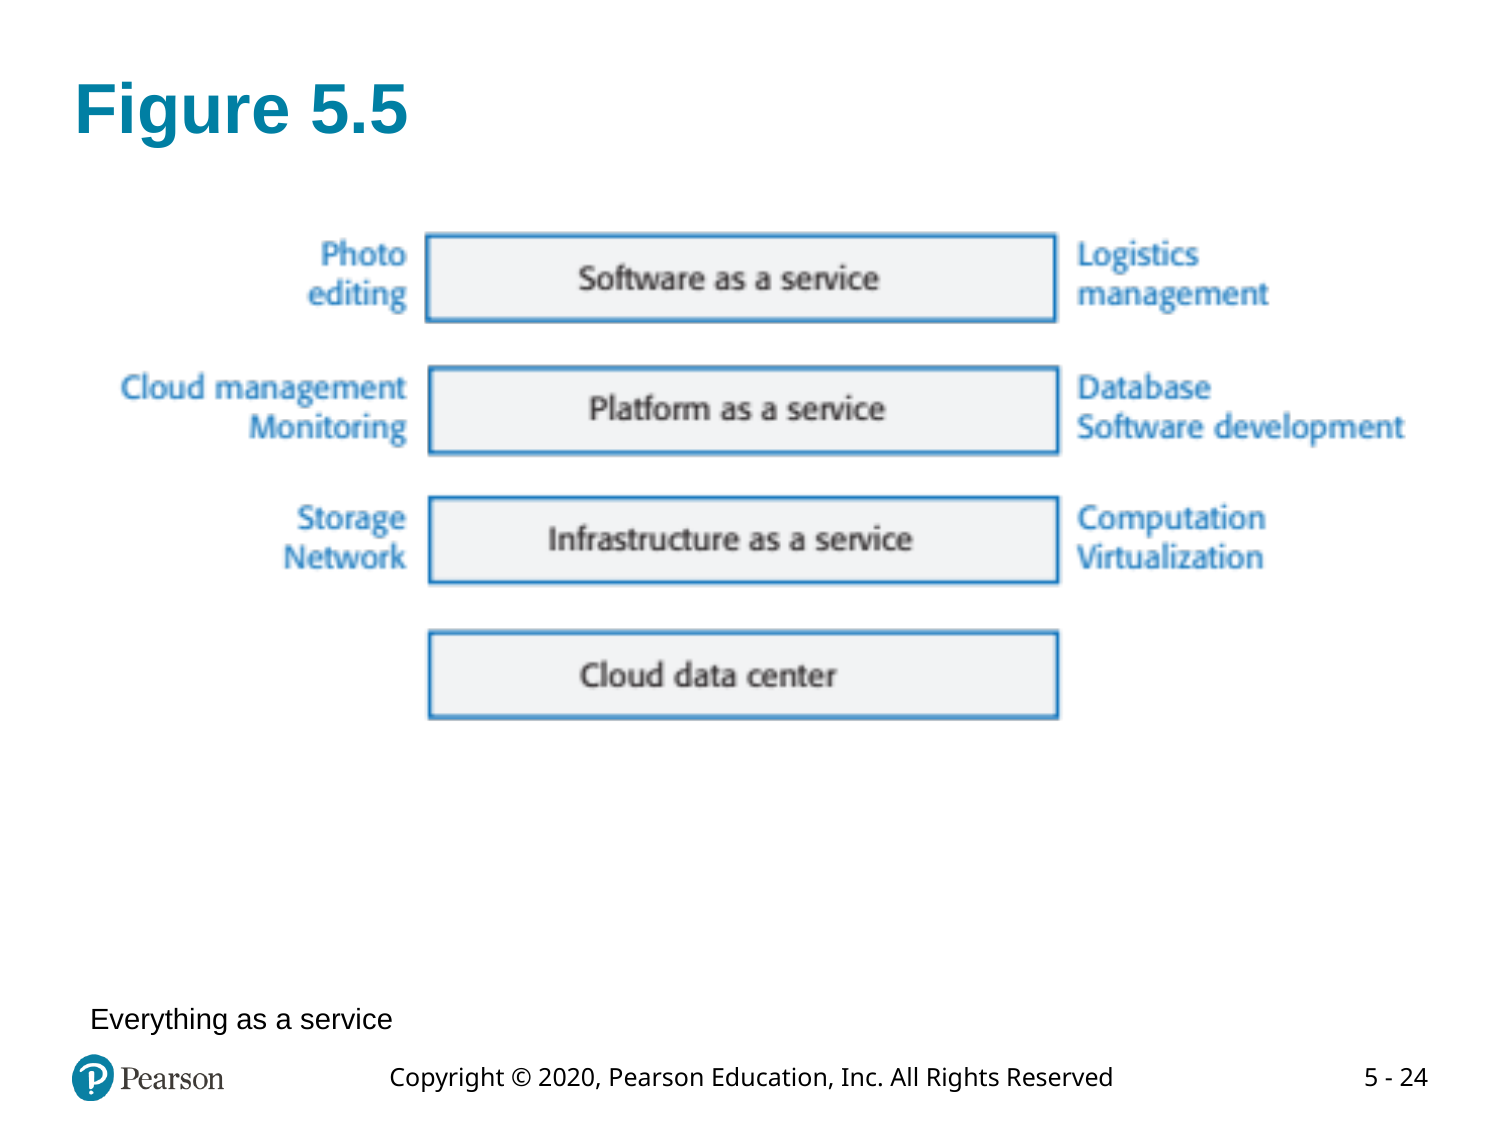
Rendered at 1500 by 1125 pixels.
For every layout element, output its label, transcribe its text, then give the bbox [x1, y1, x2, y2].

picture [72, 1087, 83, 1101]
picture [81, 1064, 107, 1089]
list Everything as a service [75, 962, 1425, 1050]
picture [99, 1054, 224, 1101]
picture [50, 166, 1486, 813]
picture [72, 1054, 89, 1072]
title Figure 5.5 [59, 23, 1410, 163]
